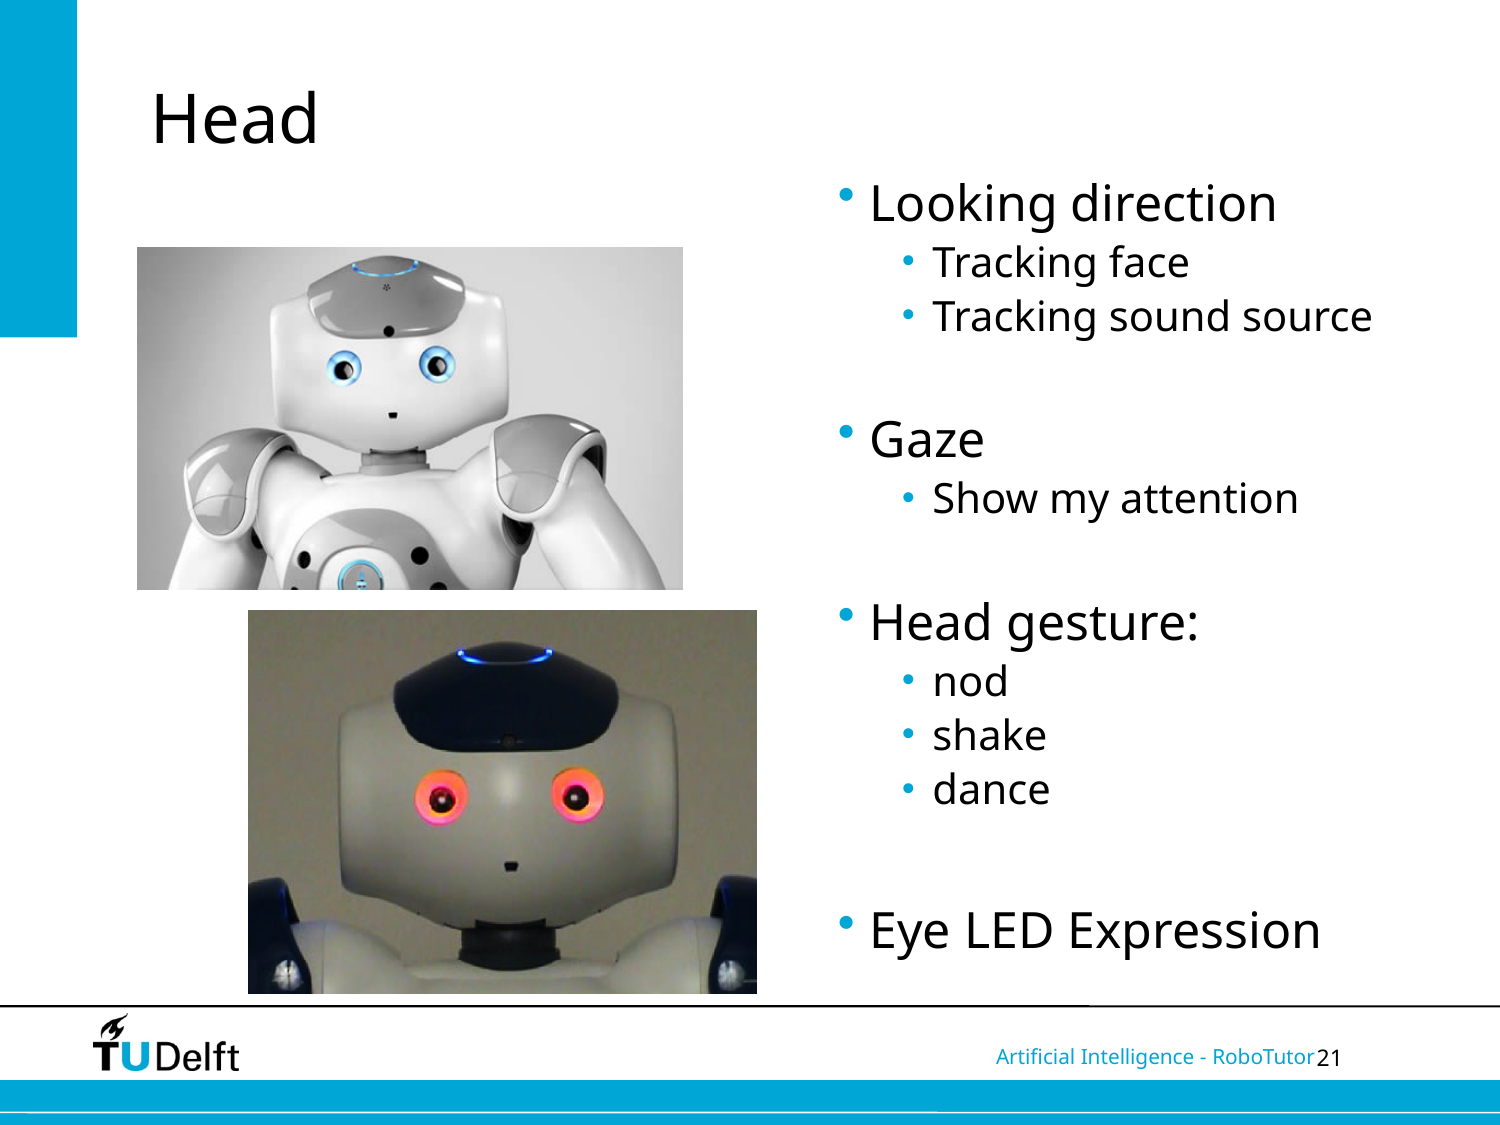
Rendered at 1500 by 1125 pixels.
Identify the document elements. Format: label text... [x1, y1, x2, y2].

list Looking direction Tracking face Tracking sound source Gaze Show my attention Head gesture: nod shake dance Eye LED Expression [837, 171, 1421, 977]
picture [93, 1013, 239, 1071]
picture [137, 246, 683, 590]
title Head [150, 75, 1325, 280]
picture [247, 609, 757, 994]
